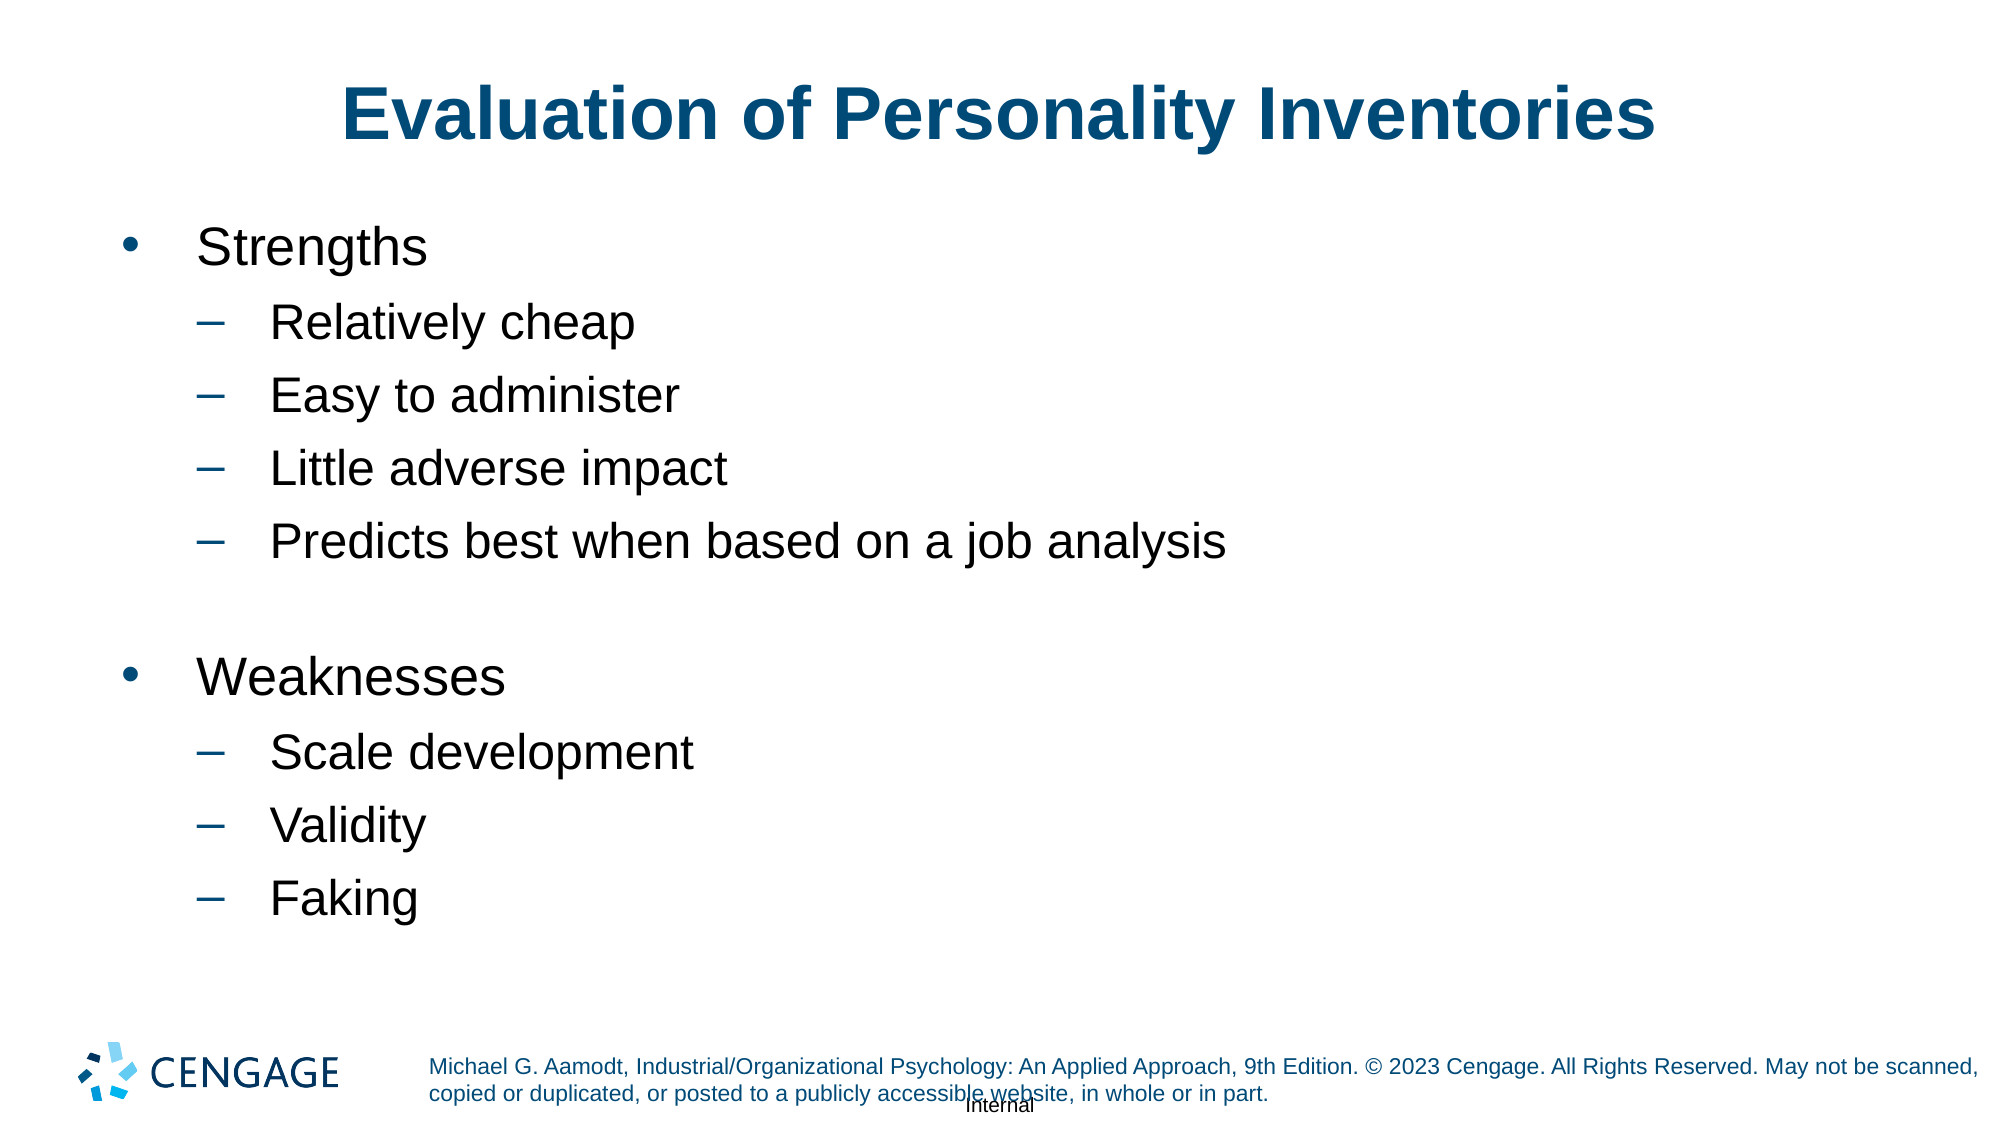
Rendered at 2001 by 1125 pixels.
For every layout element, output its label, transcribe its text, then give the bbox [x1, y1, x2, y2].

picture [78, 1042, 338, 1101]
list Strengths Relatively cheap Easy to administer Little adverse impact Predicts best when based on a job analysis Weaknesses Scale development Validity Faking [121, 211, 1880, 1000]
title Evaluation of Personality Inventories [137, 34, 1863, 196]
